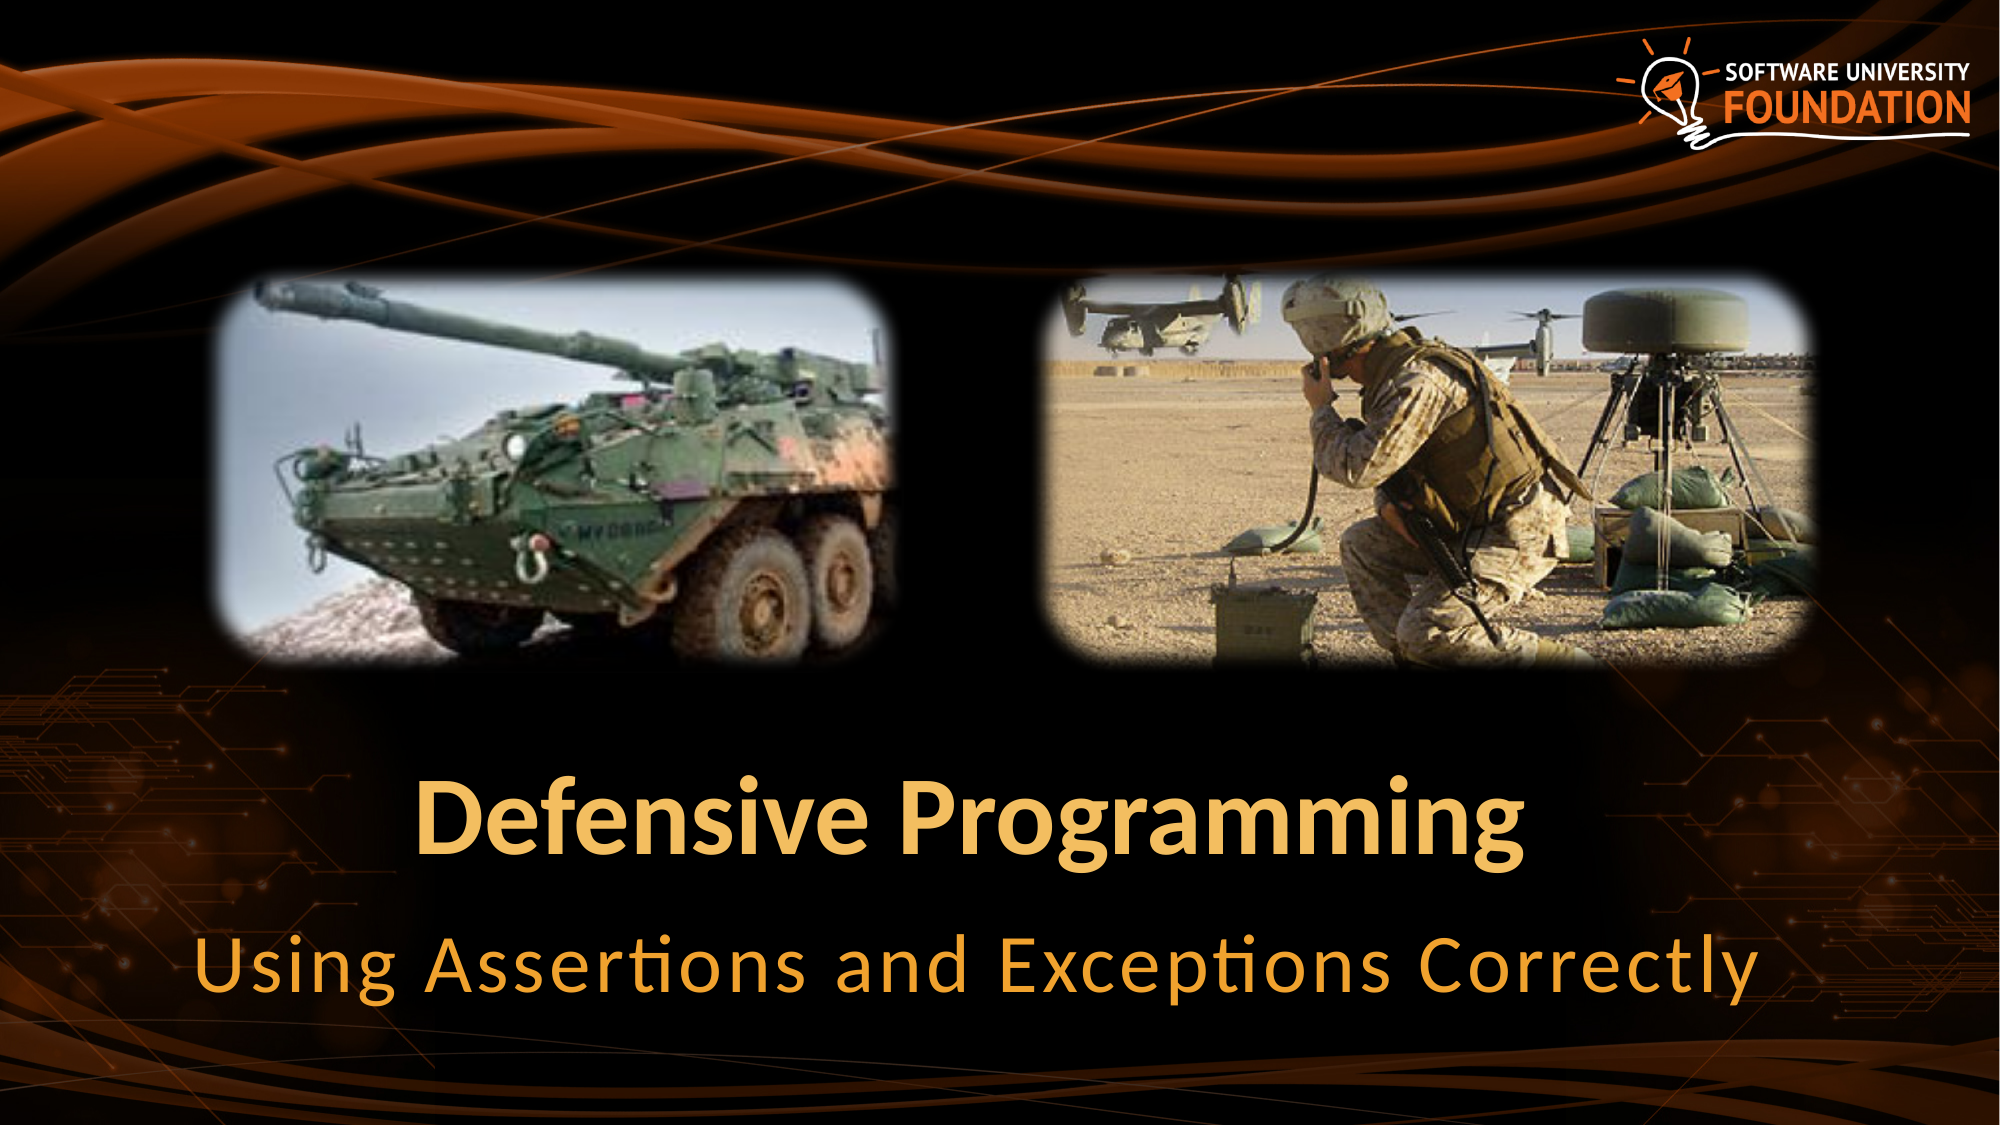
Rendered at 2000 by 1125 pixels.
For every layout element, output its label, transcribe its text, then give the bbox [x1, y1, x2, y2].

list Using Assertions and Exceptions Correctly [175, 898, 1779, 1012]
picture [0, 0, 2000, 1125]
title Defensive Programming [237, 750, 1704, 885]
